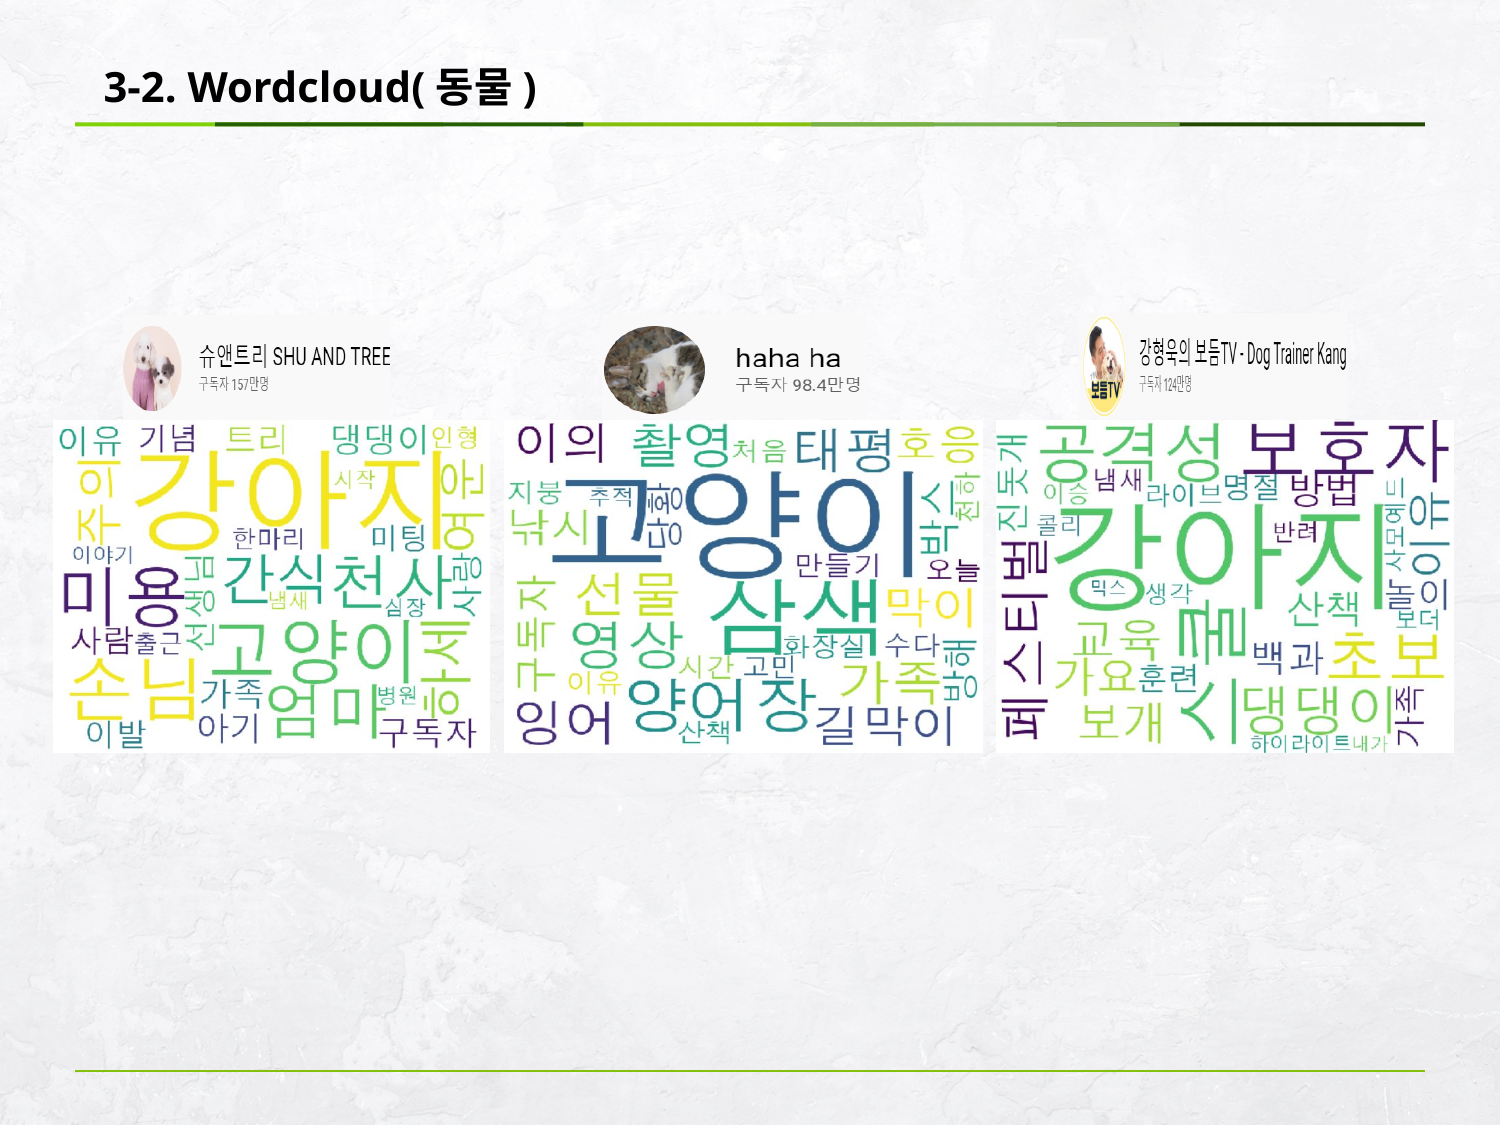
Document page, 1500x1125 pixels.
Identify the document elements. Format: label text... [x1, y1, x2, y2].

title 3-2. Wordcloud(동물) [88, 45, 1461, 127]
picture [0, 0, 1500, 1125]
